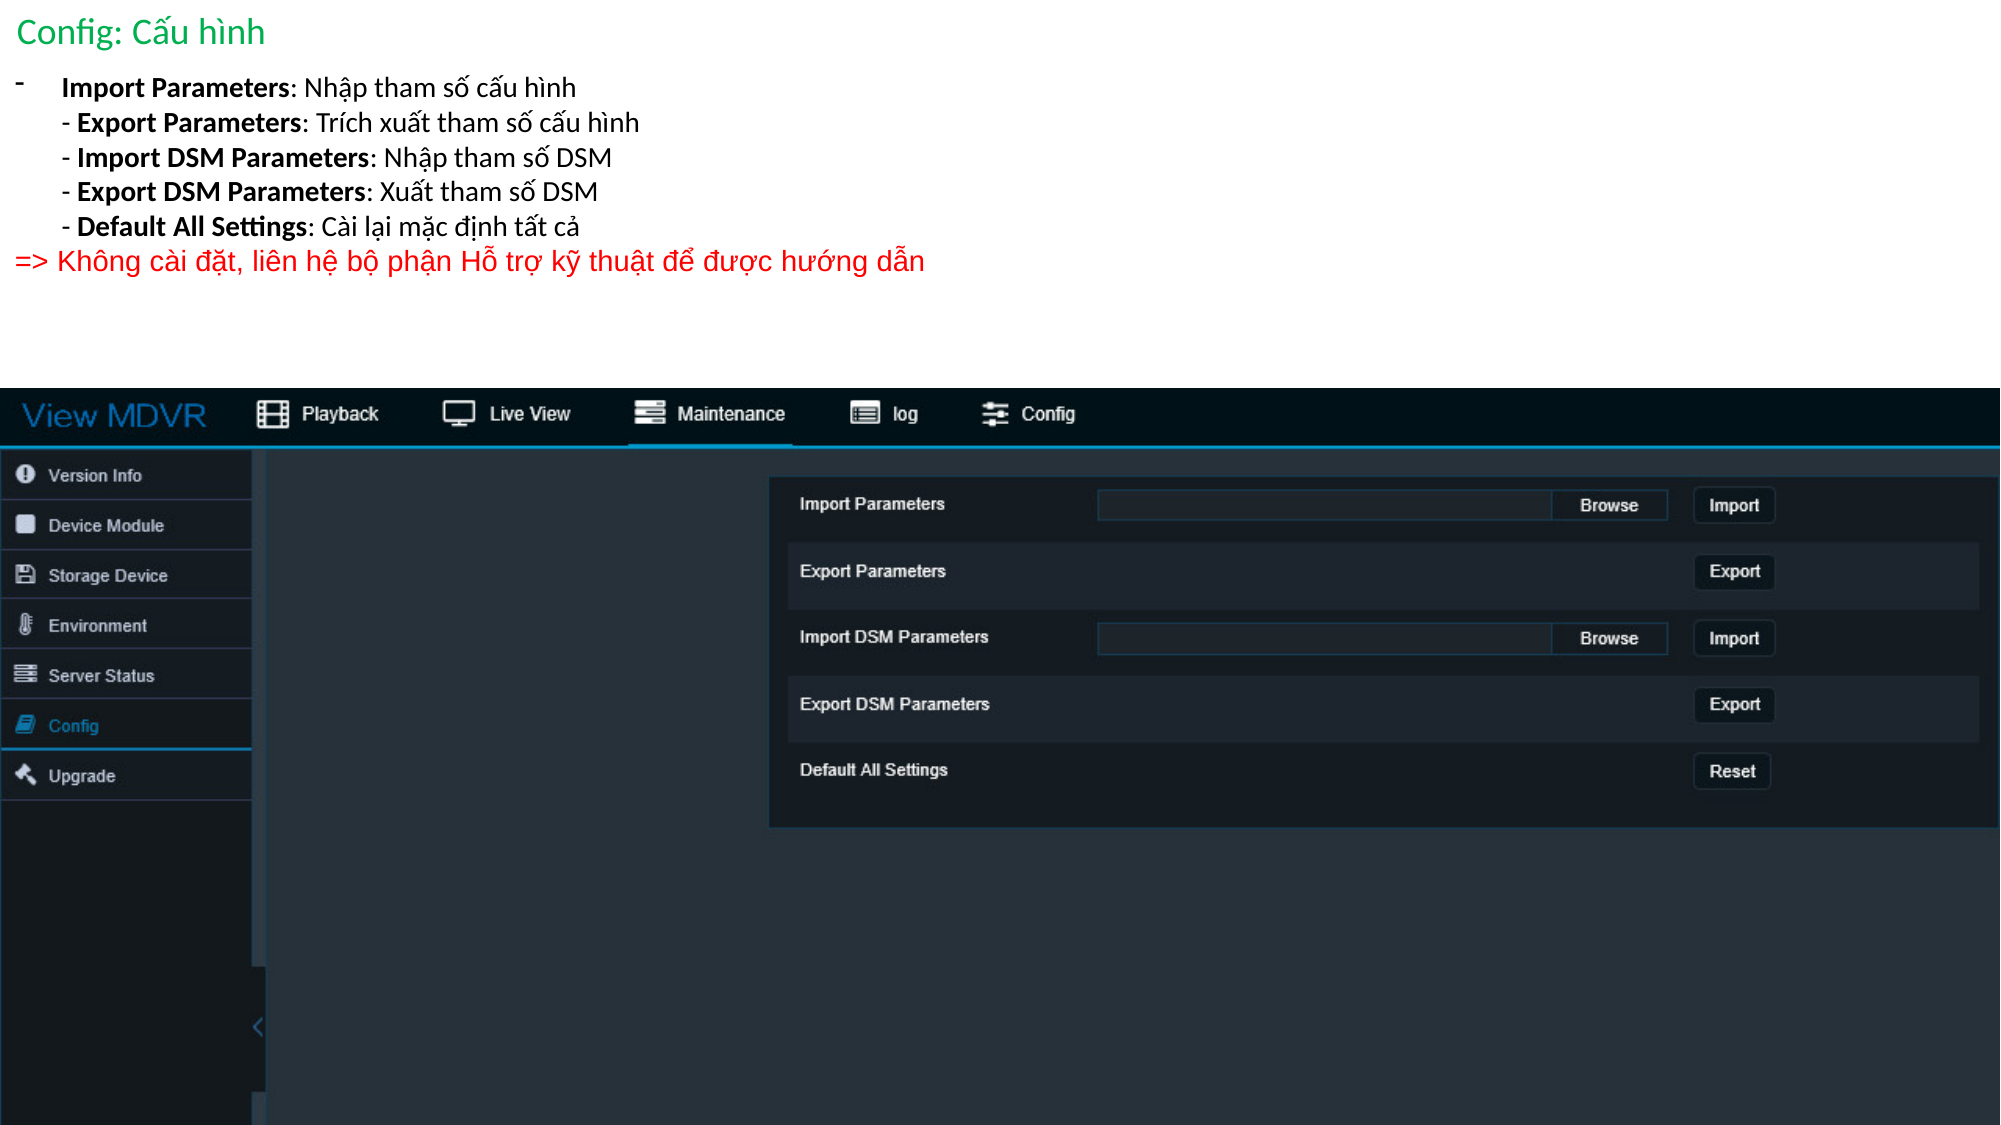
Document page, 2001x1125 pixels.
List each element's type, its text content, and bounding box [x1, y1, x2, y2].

text_box Import Parameters: Nhập tham số cấu hình - Export Parameters: Trích xuất tham số cấu hình - Import DSM Parameters: Nhập tham số DSM - Export DSM Parameters: Xuất tham số DSM - Default All Settings: Cài lại mặc định tất cả => Không cài đặt, liên hệ bộ phận Hỗ trợ kỹ thuật để được hướng dẫn [0, 60, 1078, 286]
picture [0, 388, 2000, 444]
picture [0, 449, 2000, 1125]
text_box Config: Cấu hình [2, 0, 281, 60]
